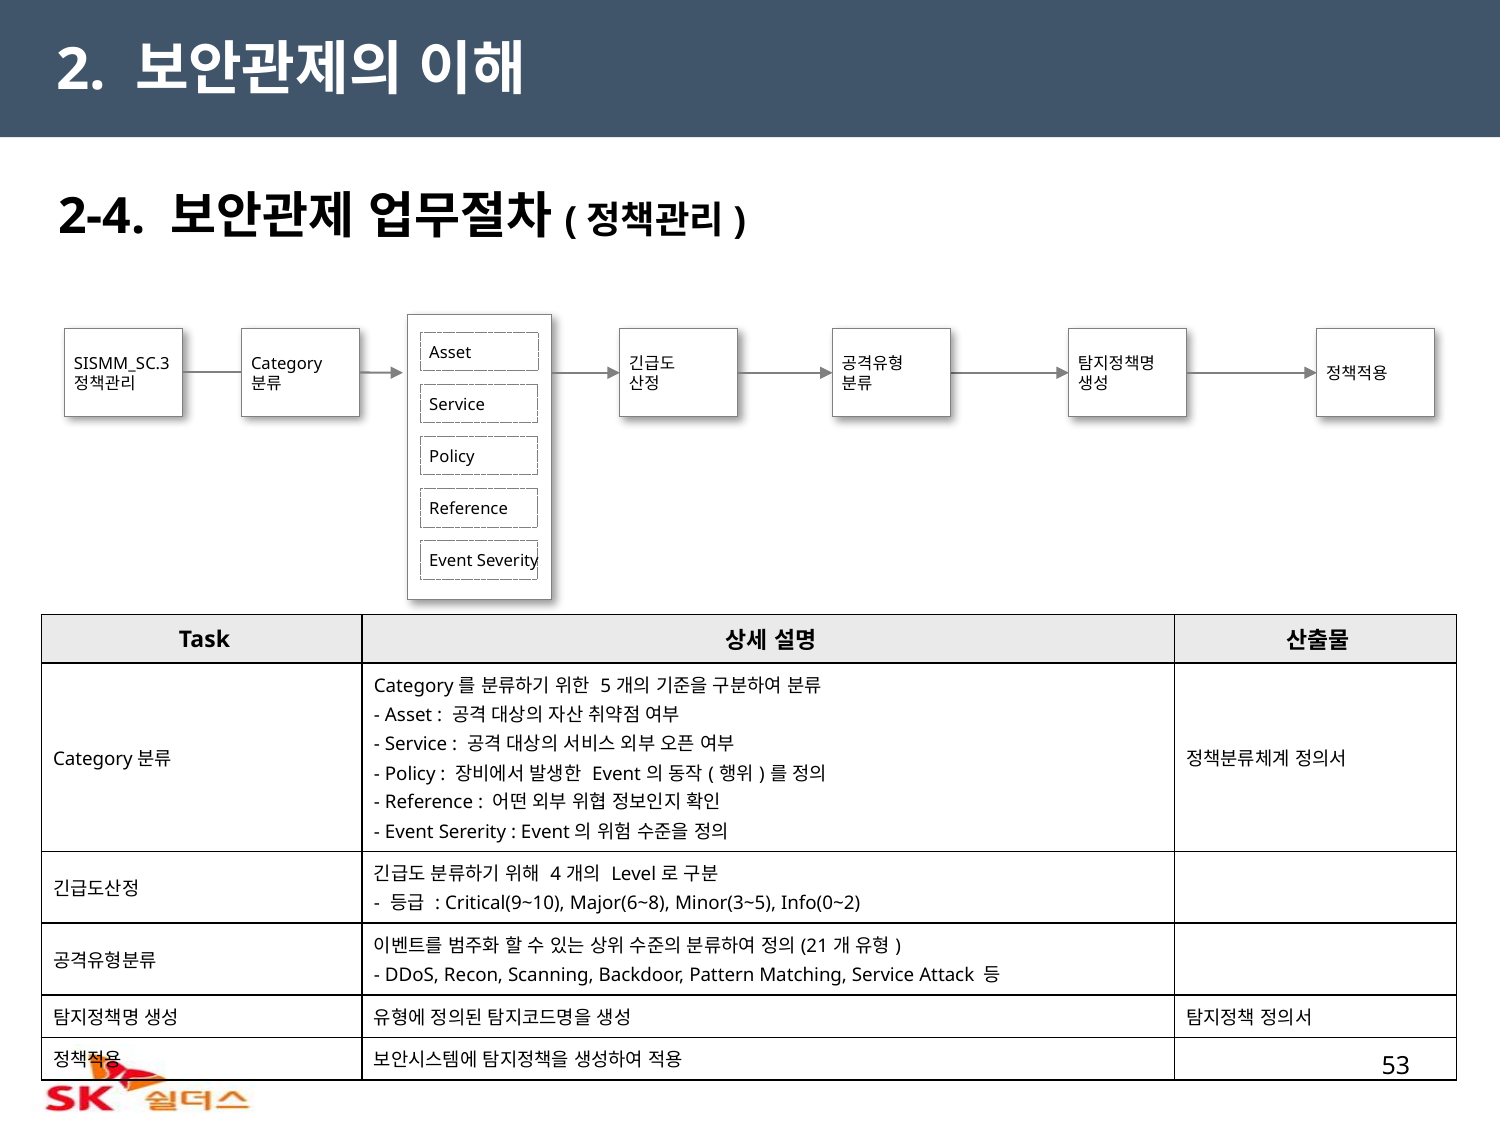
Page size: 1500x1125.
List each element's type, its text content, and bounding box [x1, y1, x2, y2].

table_cell Category분류 [42, 664, 361, 851]
text_box Policy [420, 436, 538, 475]
table_cell 탐지정책명 생성 [42, 996, 361, 1037]
text_box 긴급도 산정 [619, 328, 738, 417]
slide_number 53 [1074, 1042, 1425, 1103]
text_box 탐지정책명 생성 [1068, 328, 1187, 417]
table_header 상세 설명 [363, 615, 1174, 662]
text_box Reference [420, 488, 538, 528]
text_box 2-4. 보안관제 업무절차(정책관리) [42, 171, 1461, 257]
table_cell 공격유형분류 [42, 924, 361, 994]
table_cell 정책분류체계 정의서 [1175, 664, 1456, 851]
table_header 산출물 [1175, 615, 1456, 662]
table_cell [1175, 924, 1456, 994]
table_cell 긴급도산정 [42, 852, 361, 922]
text_box Service [420, 384, 538, 423]
table_cell [1175, 1038, 1456, 1079]
text_box Asset [420, 332, 539, 371]
text_box 2. 보안관제의 이해 [39, 17, 752, 116]
table_cell [1175, 852, 1456, 922]
table_cell 정책적용 [42, 1038, 361, 1079]
text_box 공격유형 분류 [832, 328, 951, 417]
table_cell Category를 분류하기 위한 5개의 기준을 구분하여 분류 - Asset : 공격 대상의 자산 취약점 여부 - Service : 공격 대상의 서비스 외부 오픈 여부 - Policy : 장비에서 발생한 Event의 동작(행위)를 정의 - Reference : 어떤 외부 위협 정보인지 확인 - Event Sererity : Event의 위험 수준을 정의 [363, 664, 1174, 851]
table_cell 보안시스템에 탐지정책을 생성하여 적용 [363, 1038, 1174, 1079]
table_cell 탐지정책 정의서 [1175, 996, 1456, 1037]
table_cell 긴급도 분류하기 위해 4개의 Level로 구분 - 등급 : Critical(9~10), Major(6~8), Minor(3~5), Info(0~2) [363, 852, 1174, 922]
text_box 정책적용 [1316, 328, 1435, 417]
picture [17, 1044, 267, 1121]
table_cell 이벤트를 범주화 할 수 있는 상위 수준의 분류하여 정의(21개 유형) - DDoS, Recon, Scanning, Backdoor, Pattern Matching, Service Attack 등 [363, 924, 1174, 994]
text_box [407, 314, 552, 600]
text_box SISMM_SC.3 정책관리 [64, 328, 183, 417]
text_box Category 분류 [241, 328, 360, 417]
text_box Event Severity [420, 540, 538, 580]
table_header Task [42, 615, 361, 662]
table_cell 유형에 정의된 탐지코드명을 생성 [363, 996, 1174, 1037]
